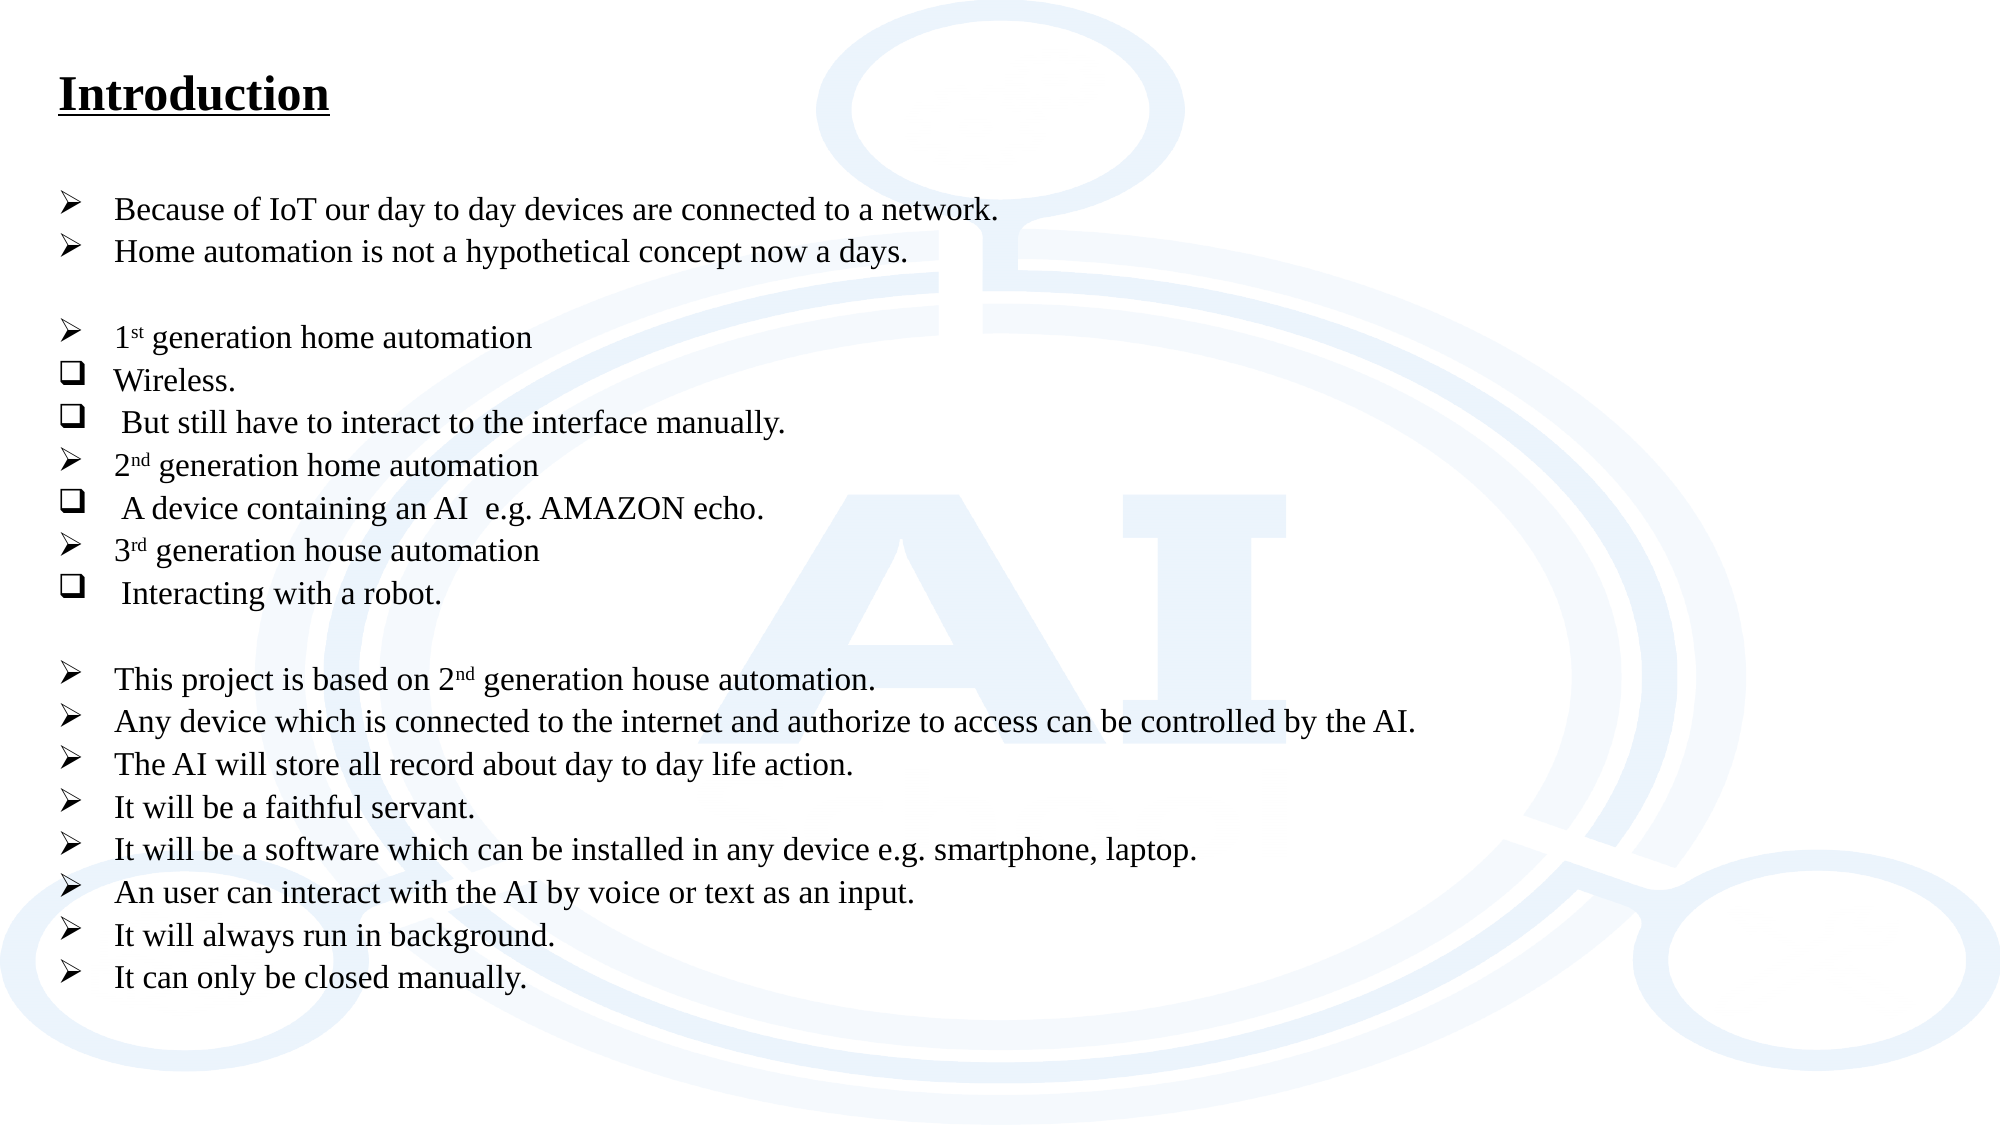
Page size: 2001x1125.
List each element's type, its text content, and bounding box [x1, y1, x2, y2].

title Introduction [43, 59, 1863, 128]
text_box Because of IoT our day to day devices are connected to a network. Home automation is not a hypothetical concept now a days. 1st generation home automation Wireless. But still have to interact to the interface manually. 2nd generation home automation A device containing an AI e.g. AMAZON echo. 3rd generation house automation Interacting with a robot. This project is based on 2nd generation house automation. Any device which is connected to the internet and authorize to access can be controlled by the AI. The AI will store all record about day to day life action. It will be a faithful servant. It will be a software which can be installed in any device e.g. smartphone, laptop. An user can interact with the AI by voice or text as an input. It will always run in background. It can only be closed manually. [43, 176, 1500, 1003]
